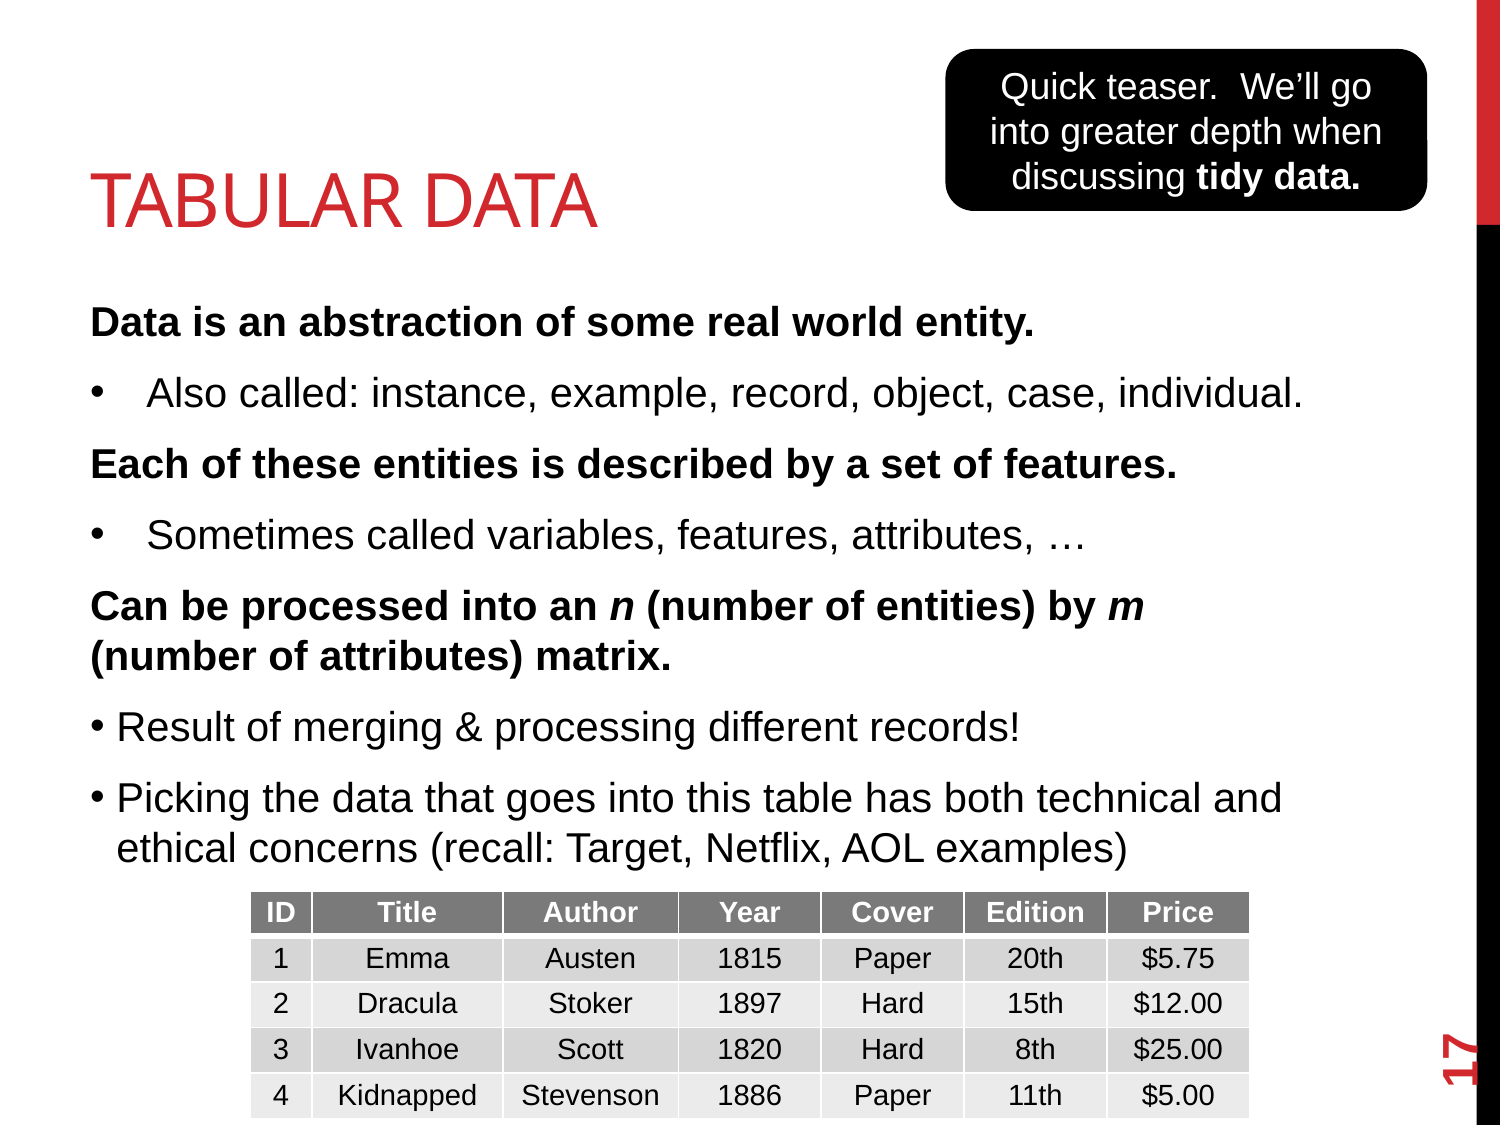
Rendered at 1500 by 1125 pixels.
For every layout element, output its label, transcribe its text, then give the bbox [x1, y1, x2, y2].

table_cell Austen [504, 939, 678, 981]
table_header Year [679, 892, 820, 933]
table_header Edition [965, 892, 1106, 933]
table_cell Hard [822, 983, 963, 1027]
table_header Title [313, 892, 502, 933]
table_cell Stevenson [504, 1074, 678, 1118]
table_cell 1886 [679, 1074, 820, 1118]
table_cell Kidnapped [313, 1074, 502, 1118]
table_header ID [251, 892, 311, 933]
table_cell $5.00 [1108, 1074, 1249, 1118]
table_cell 1815 [679, 939, 820, 981]
table_header Price [1108, 892, 1249, 933]
table_cell Ivanhoe [313, 1028, 502, 1072]
table_cell $25.00 [1108, 1028, 1249, 1072]
table_cell Dracula [313, 983, 502, 1027]
table_cell Emma [313, 939, 502, 981]
table_cell 1897 [679, 983, 820, 1027]
table_cell 11th [965, 1074, 1106, 1118]
table_header Cover [822, 892, 963, 933]
title Tabular Data [75, 25, 1025, 250]
table_cell 1 [251, 939, 311, 981]
table_cell Scott [504, 1028, 678, 1072]
slide_number 17 [1427, 887, 1488, 1104]
table_cell 4 [251, 1074, 311, 1118]
table_cell Paper [822, 939, 963, 981]
table_cell Paper [822, 1074, 963, 1118]
list Data is an abstraction of some real world entity. Also called: instance, example, record, object, case, individual. Each of these entities is described by a set of features. Sometimes called variables, features, attributes, … Can be processed into an n (number of entities) by m (number of attributes) matrix. Result of merging & processing different records! Picking the data that goes into this table has both technical and ethical concerns (recall: Target, Netflix, AOL examples) [75, 287, 1325, 1005]
table_cell 2 [251, 983, 311, 1027]
table_cell $5.75 [1108, 939, 1249, 981]
table_cell 20th [965, 939, 1106, 981]
table_cell 1820 [679, 1028, 820, 1072]
table_cell 15th [965, 983, 1106, 1027]
text_box Quick teaser. We’ll go into greater depth when discussing tidy data. [945, 48, 1428, 211]
table_cell $12.00 [1108, 983, 1249, 1027]
table_header Author [504, 892, 678, 933]
table_cell 3 [251, 1028, 311, 1072]
table_cell 8th [965, 1028, 1106, 1072]
table_cell Hard [822, 1028, 963, 1072]
table_cell Stoker [504, 983, 678, 1027]
